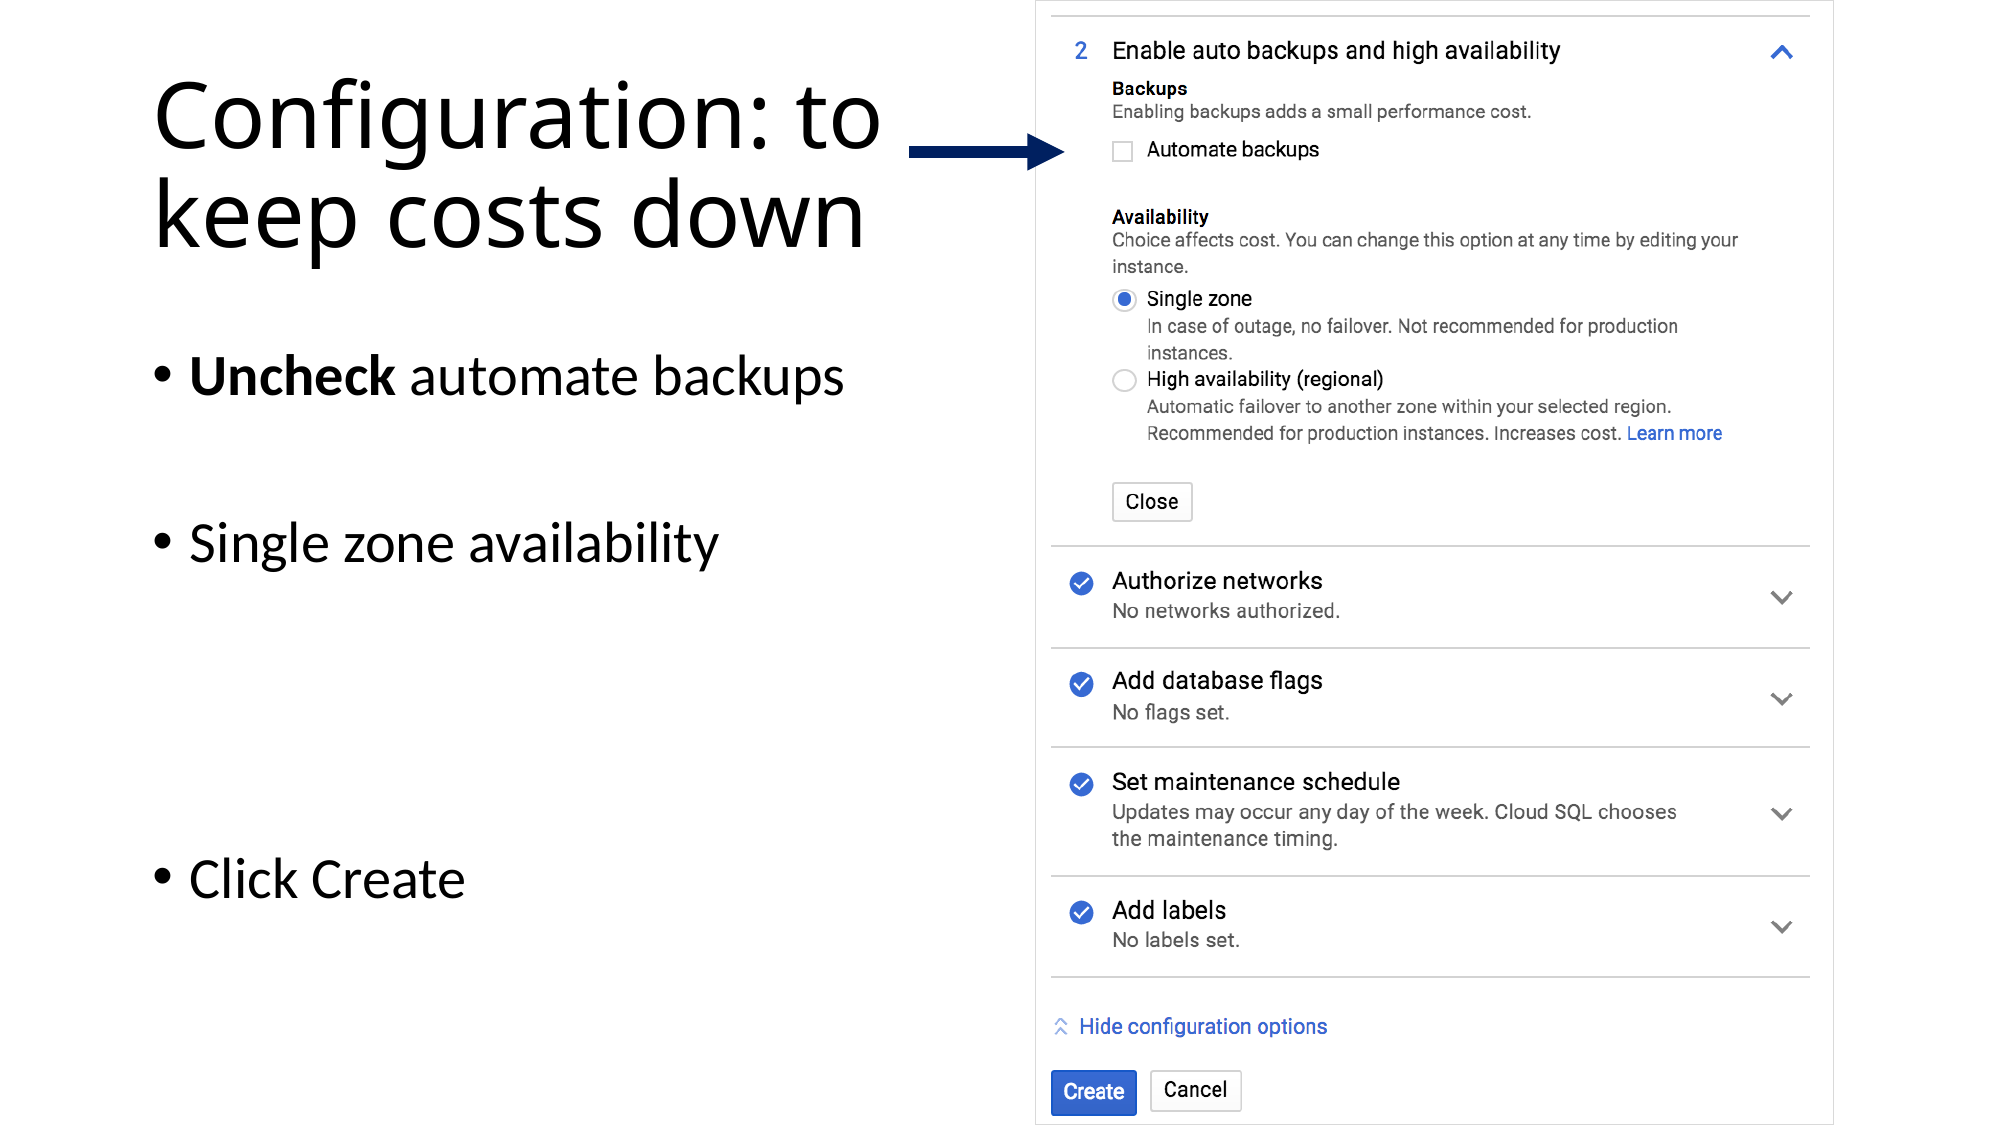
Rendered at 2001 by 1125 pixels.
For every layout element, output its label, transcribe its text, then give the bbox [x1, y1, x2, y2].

title Configuration: to keep costs down [137, 59, 975, 278]
list Uncheck automate backups Single zone availability Click Create [137, 337, 910, 1014]
picture [1035, 0, 1834, 1125]
